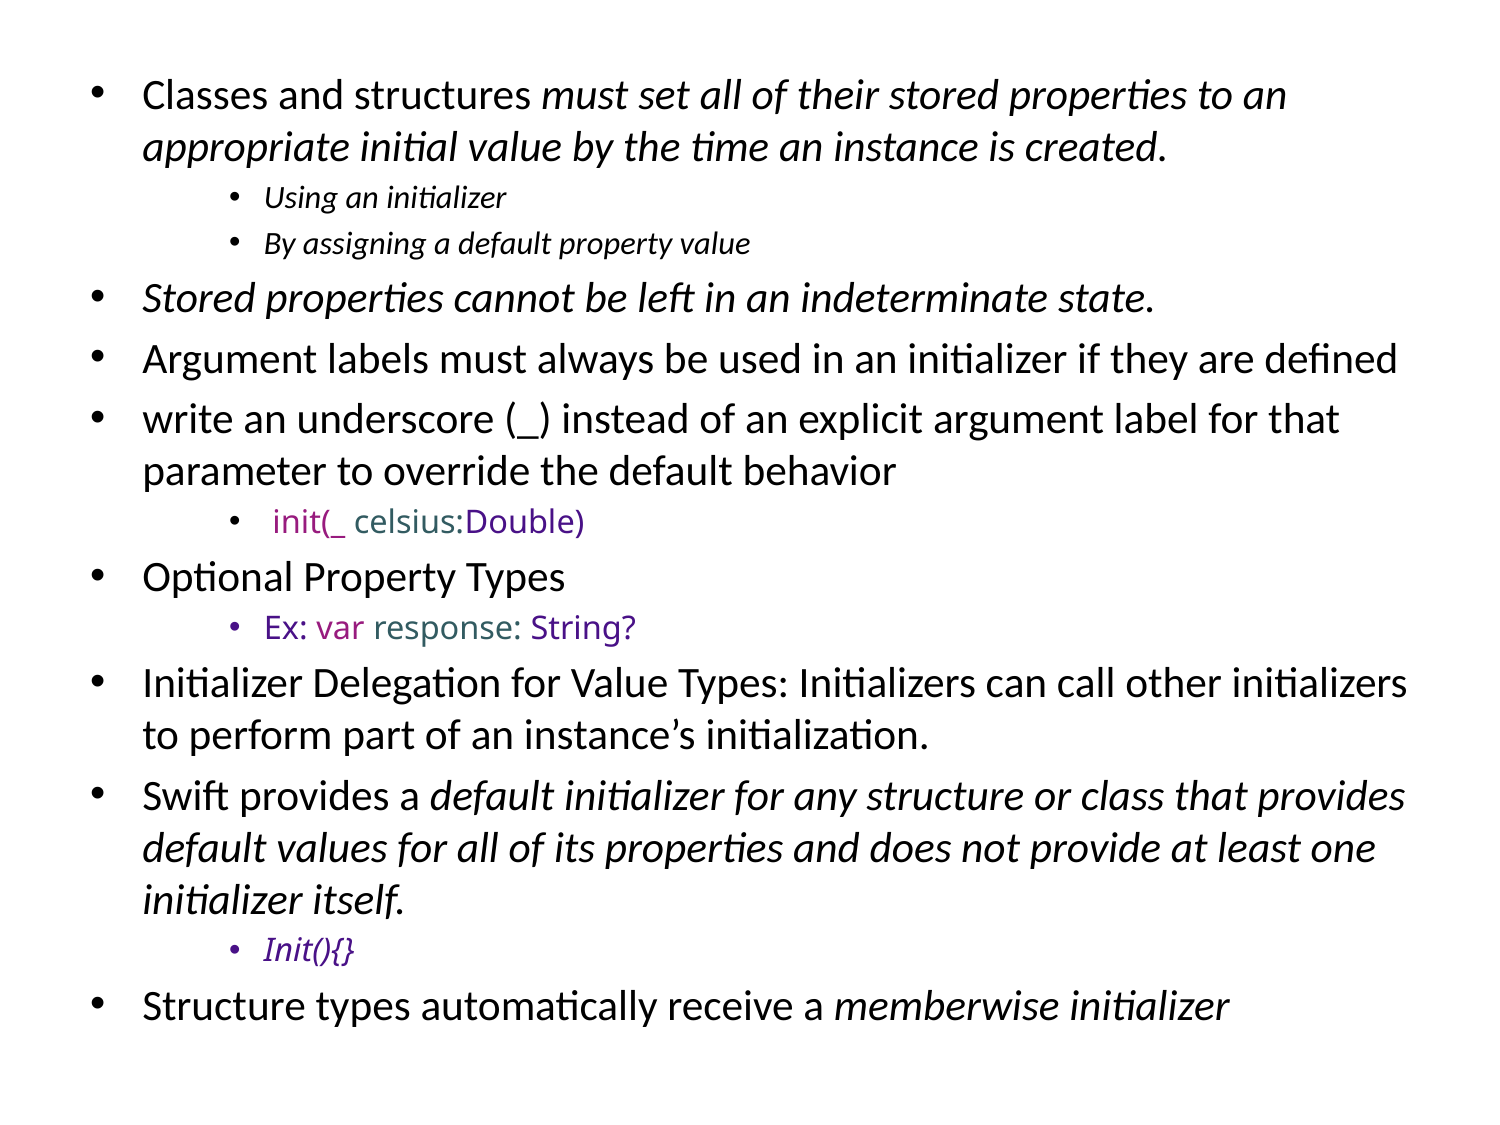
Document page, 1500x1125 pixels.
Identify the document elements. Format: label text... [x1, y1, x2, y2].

list Classes and structures must set all of their stored properties to an appropriate initial value by the time an instance is created. Using an initializer By assigning a default property value Stored properties cannot be left in an indeterminate state. Argument labels must always be used in an initializer if they are defined write an underscore (_) instead of an explicit argument label for that parameter to override the default behavior init(_ celsius:Double) Optional Property Types Ex: var response: String? Initializer Delegation for Value Types: Initializers can call other initializers to perform part of an instance’s initialization. Swift provides a default initializer for any structure or class that provides default values for all of its properties and does not provide at least one initializer itself. Init(){} Structure types automatically receive a memberwise initializer [75, 58, 1425, 1080]
